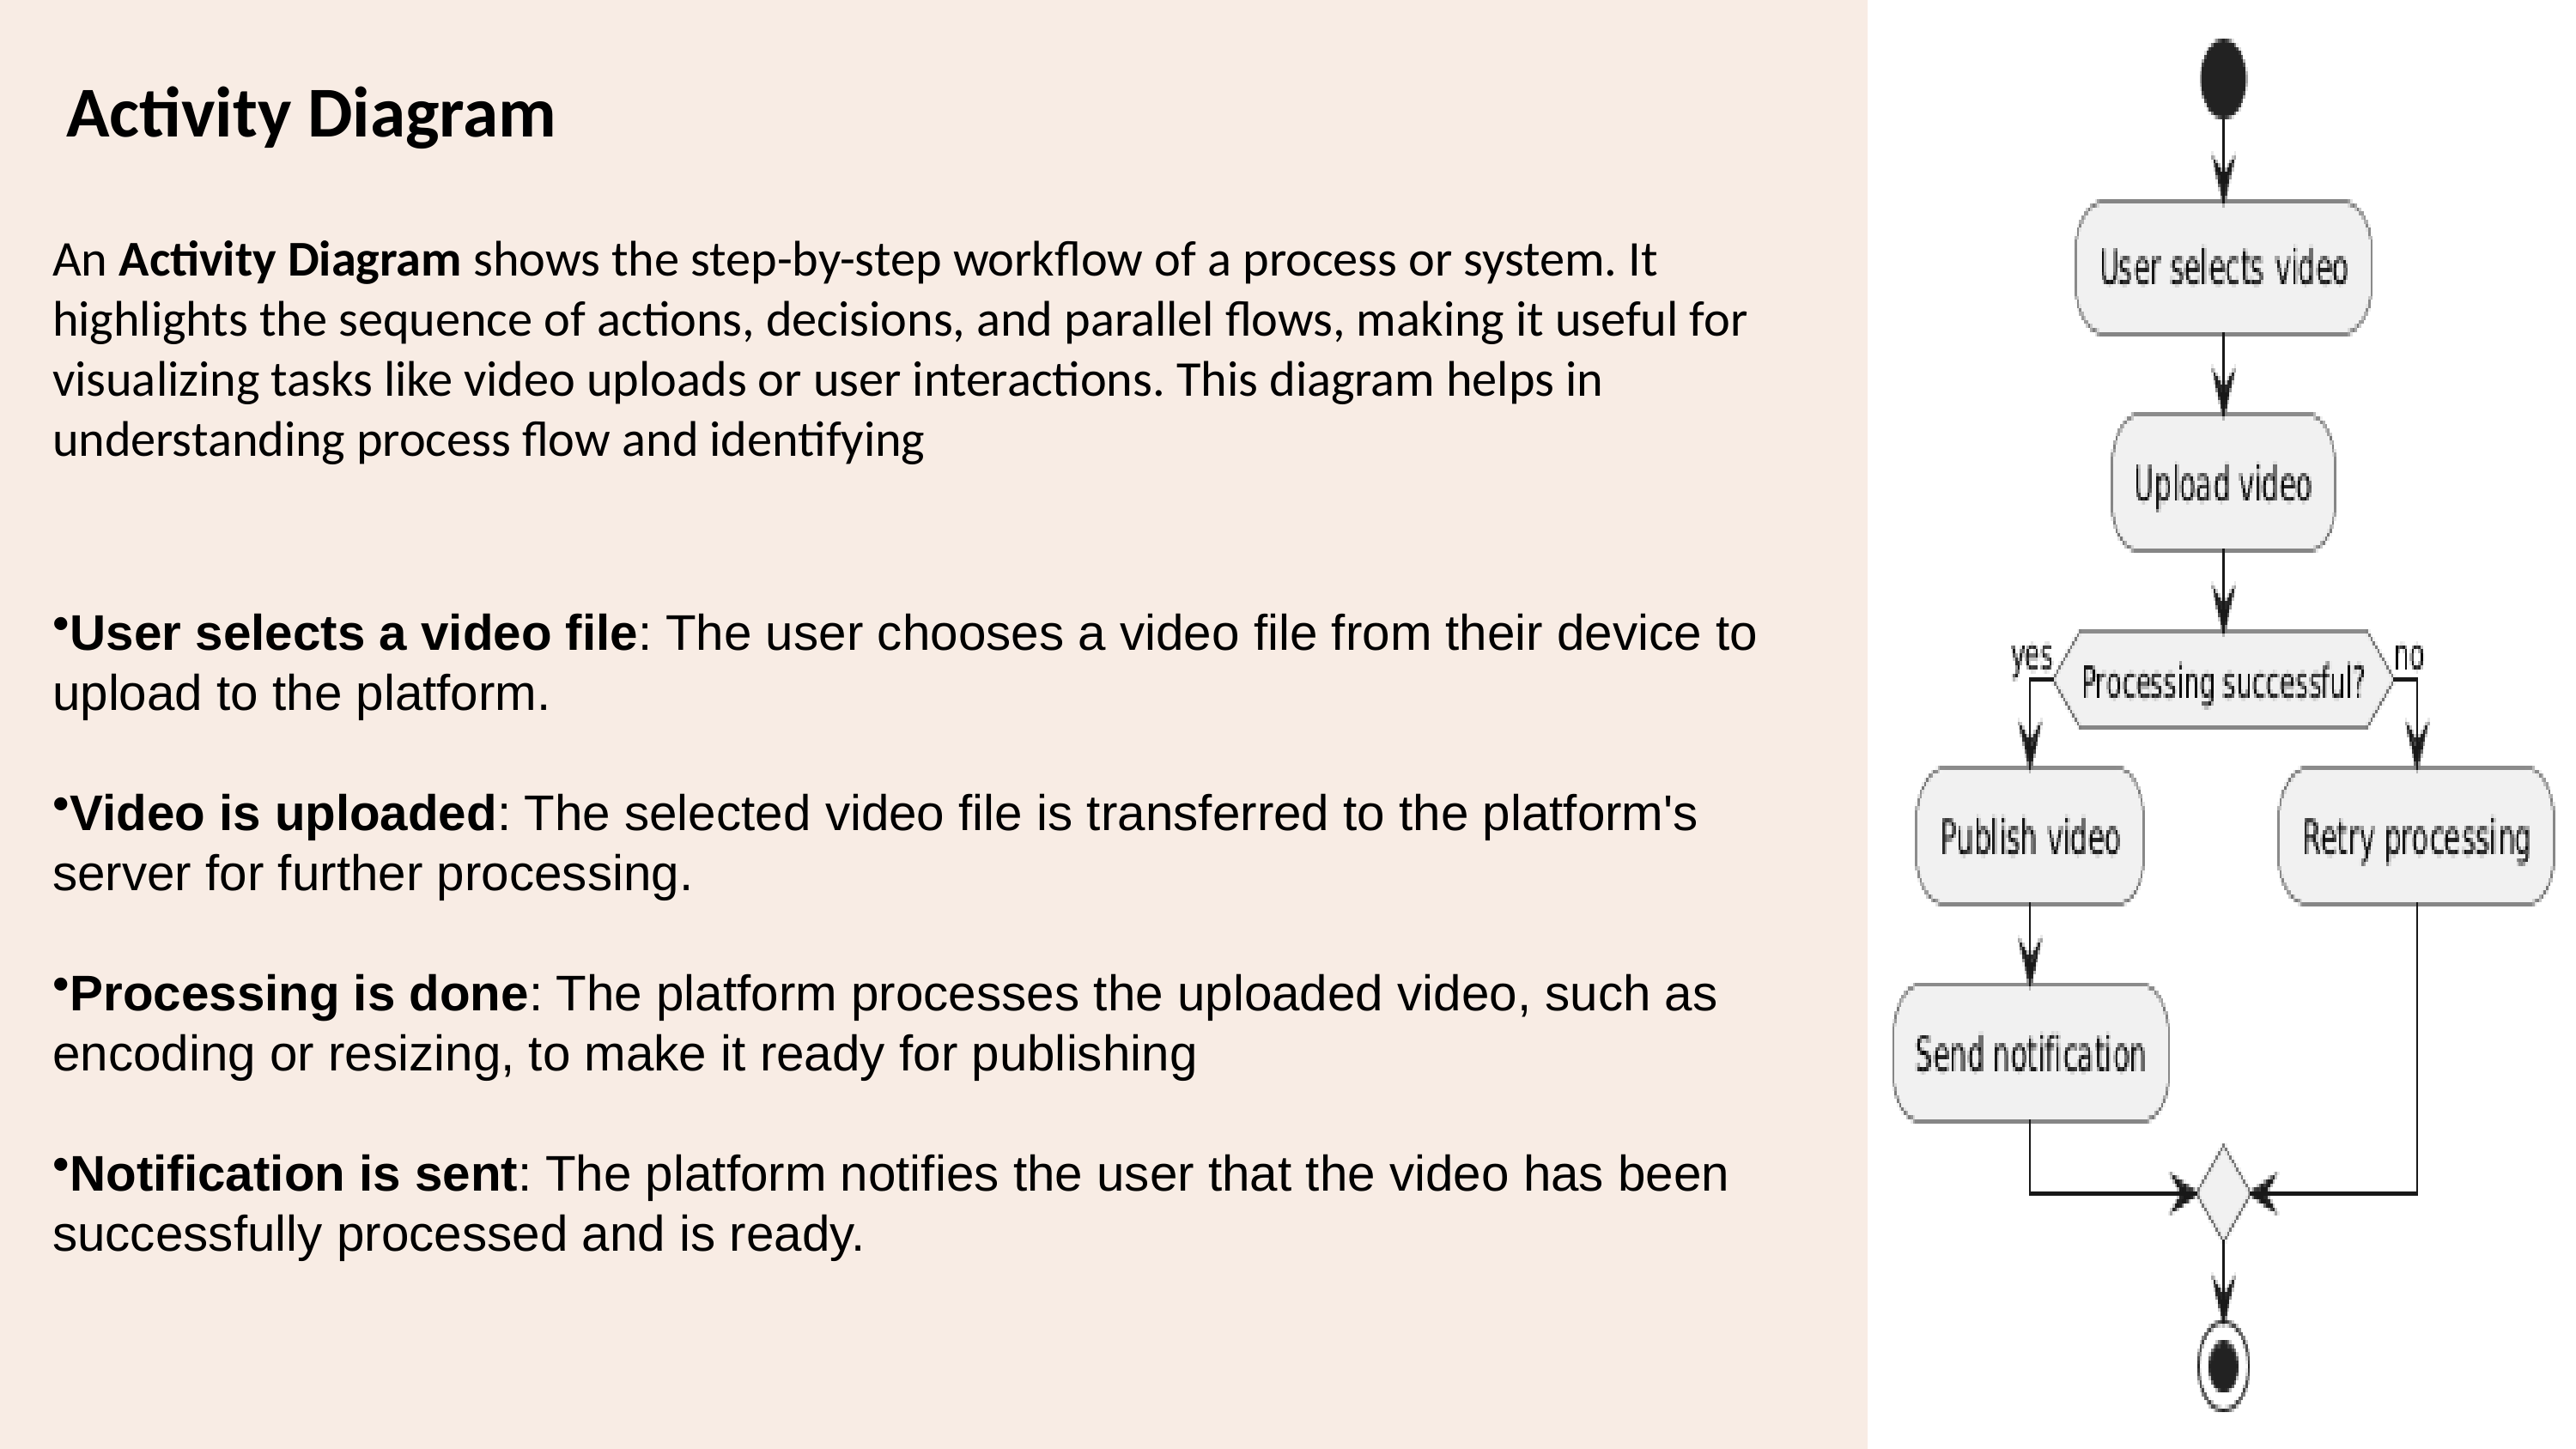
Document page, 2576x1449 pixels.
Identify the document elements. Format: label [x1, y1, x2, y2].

text_box [0, 0, 1865, 1449]
picture [1867, 0, 2576, 1449]
